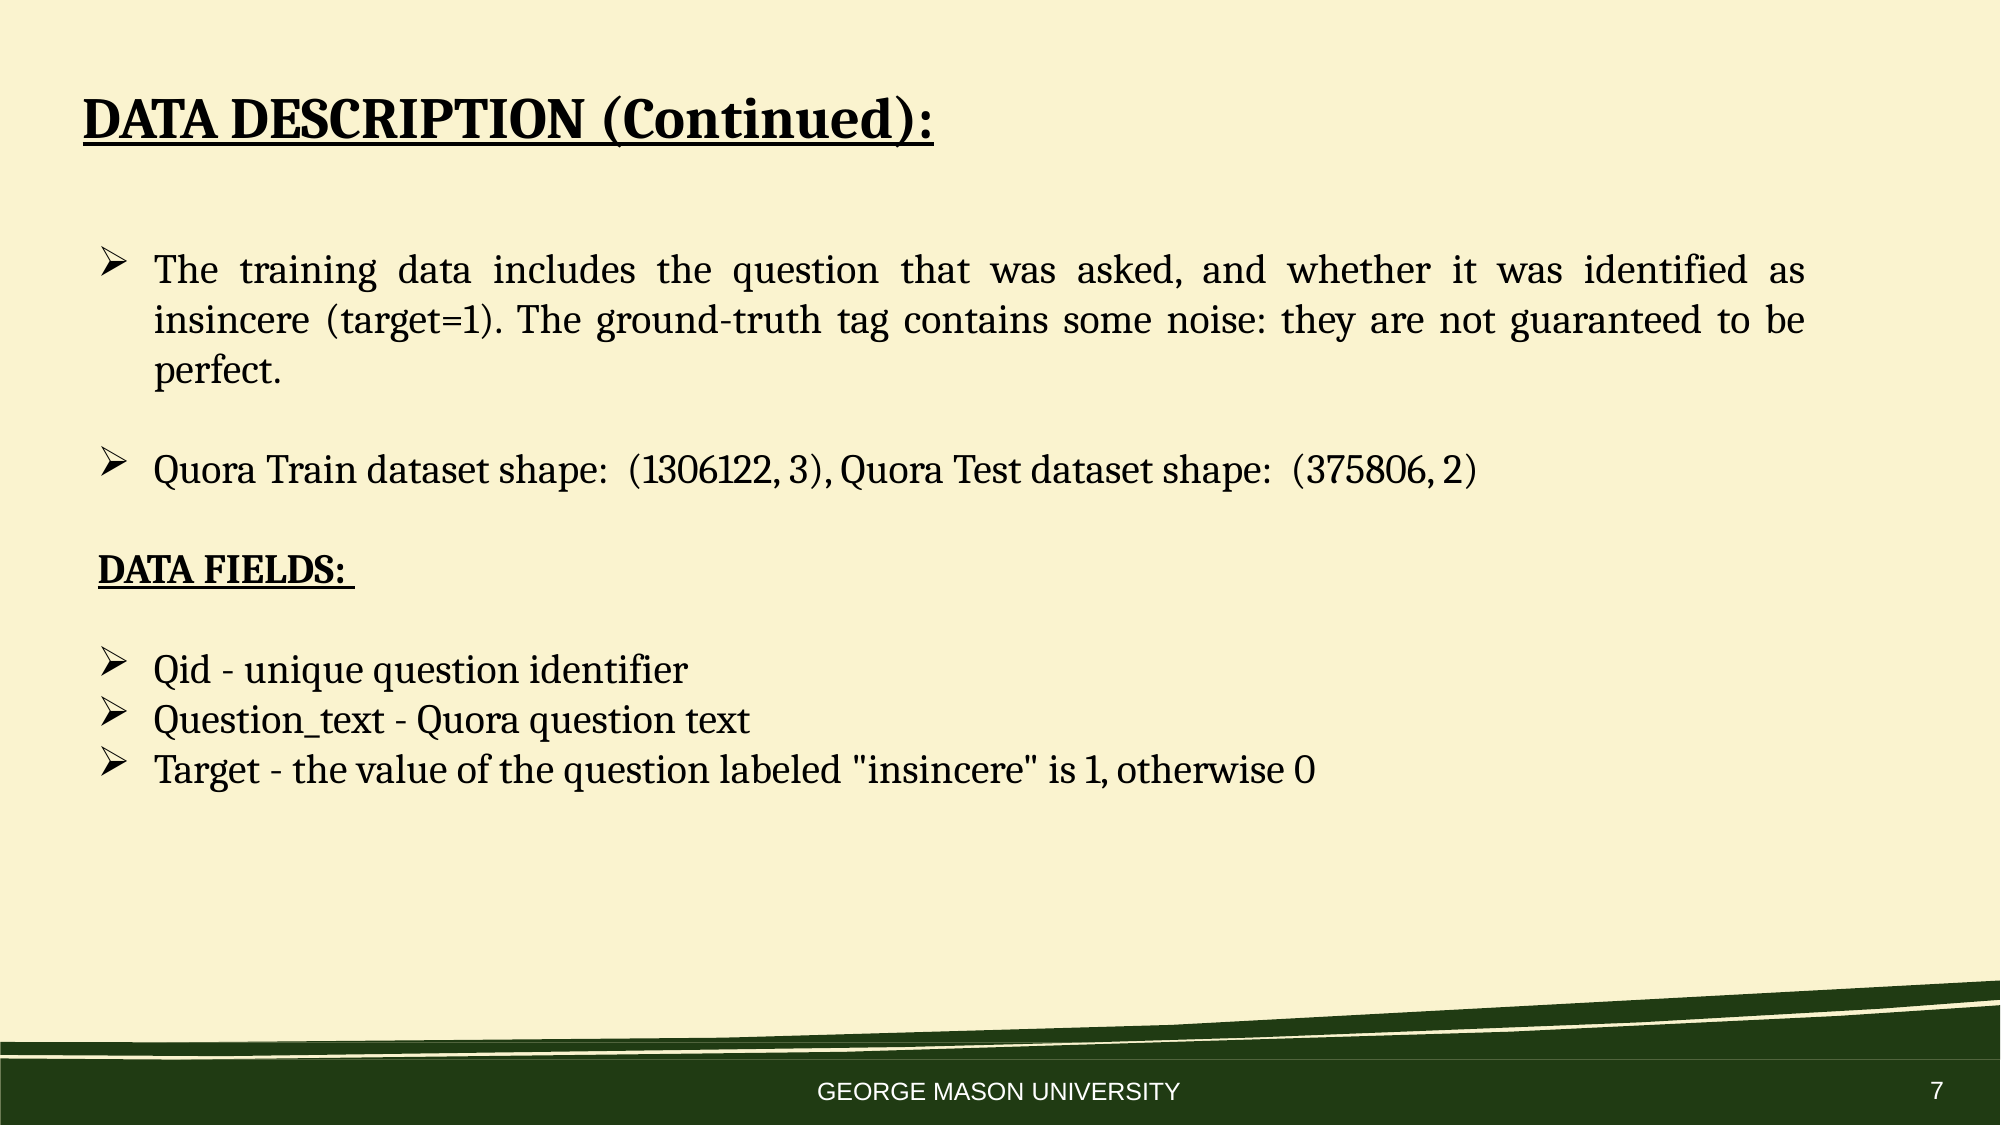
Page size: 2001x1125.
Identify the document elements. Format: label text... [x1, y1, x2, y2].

title DATA DESCRIPTION (Continued): [82, 79, 1583, 191]
slide_number 7 [1925, 1076, 1975, 1105]
list The training data includes the question that was asked, and whether it was identified as insincere (target=1). The ground-truth tag contains some noise: they are not guaranteed to be perfect. Quora Train dataset shape: (1306122, 3), Quora Test dataset shape: (375806, 2) DATA FIELDS: Qid - unique question identifier Question_text - Quora question text Target - the value of the question labeled "insincere" is 1, otherwise 0 [97, 241, 1807, 882]
text_box GEORGE MASON UNIVERSITY [815, 1077, 1186, 1105]
